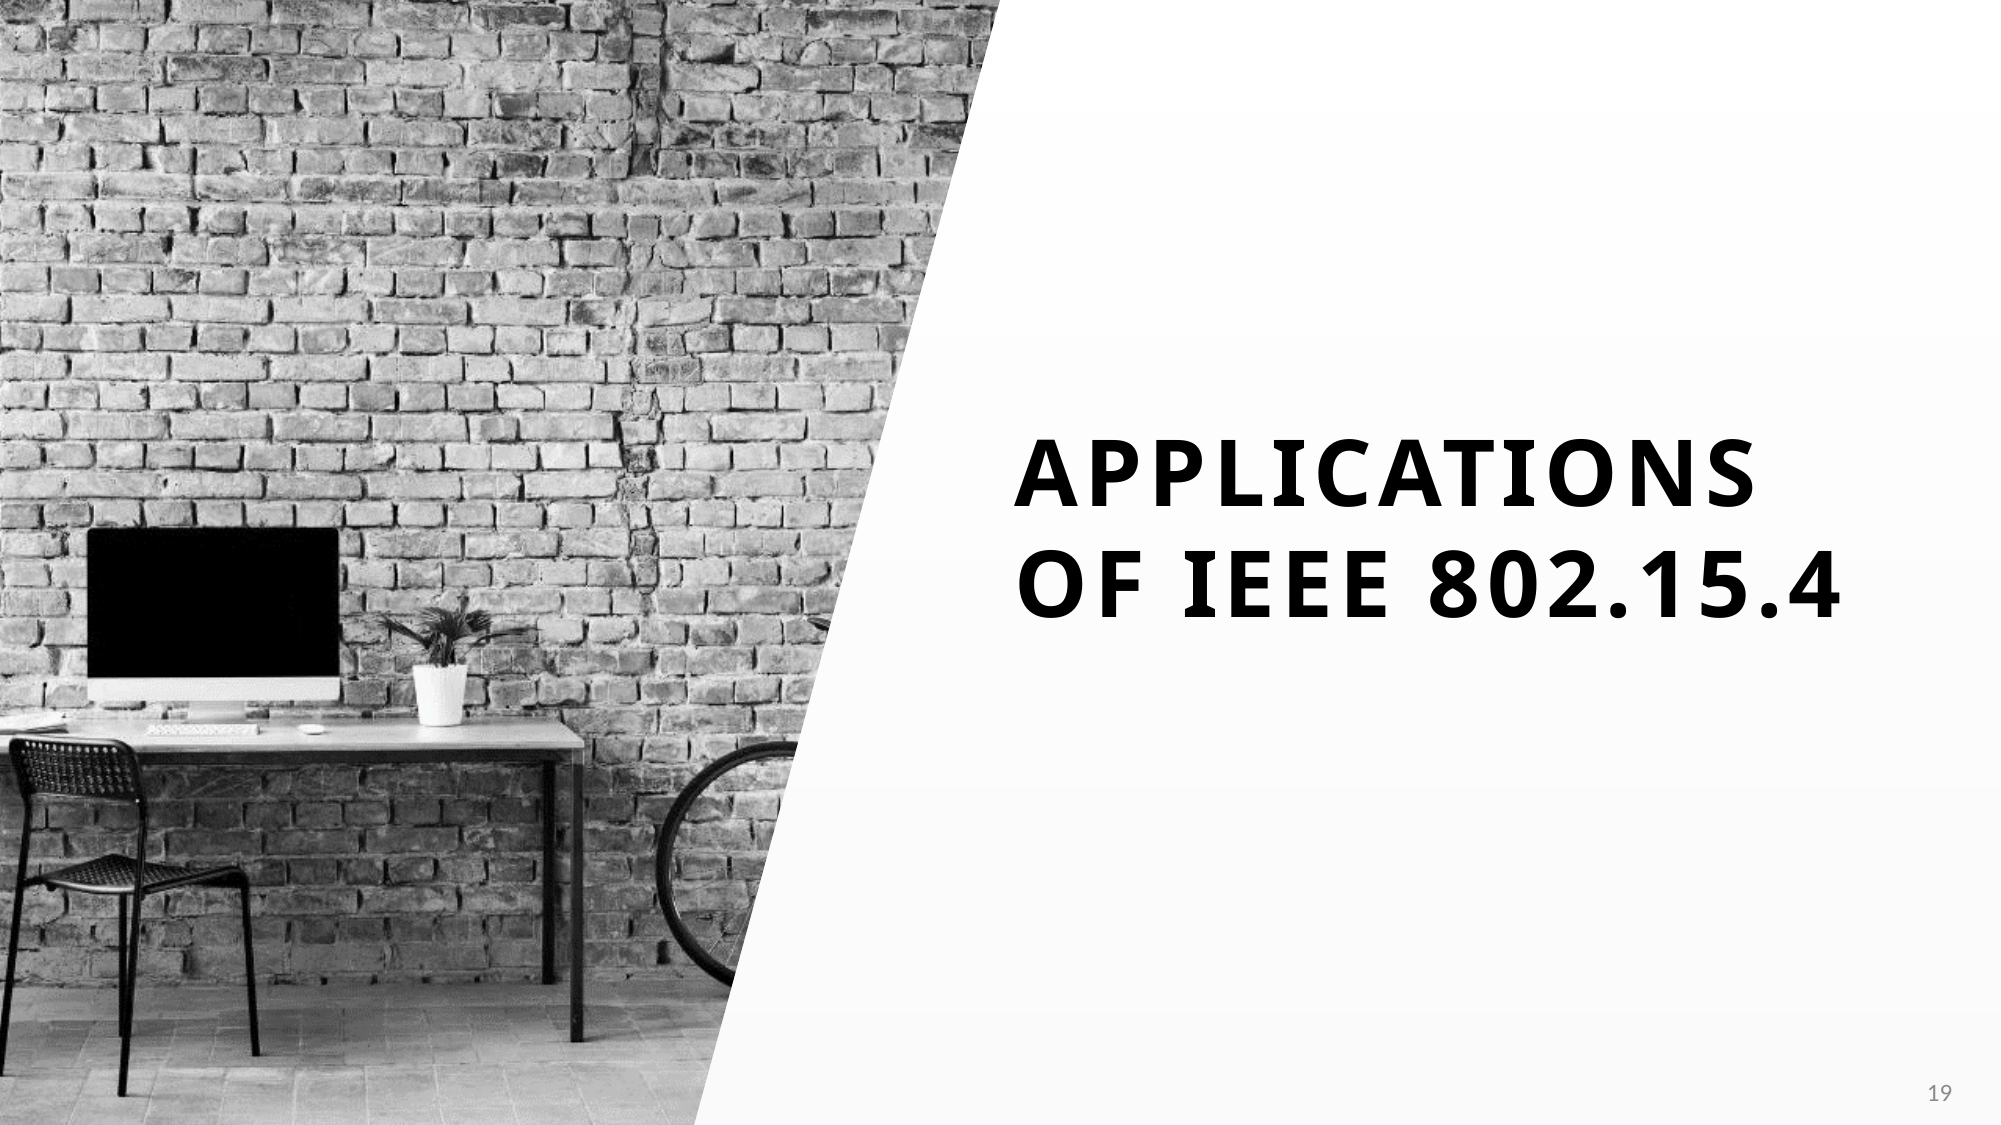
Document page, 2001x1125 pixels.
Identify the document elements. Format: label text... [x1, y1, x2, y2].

picture [0, 0, 1000, 1125]
title Applications of ieee 802.15.4 [1000, 371, 1862, 644]
slide_number 19 [1894, 1061, 1968, 1121]
